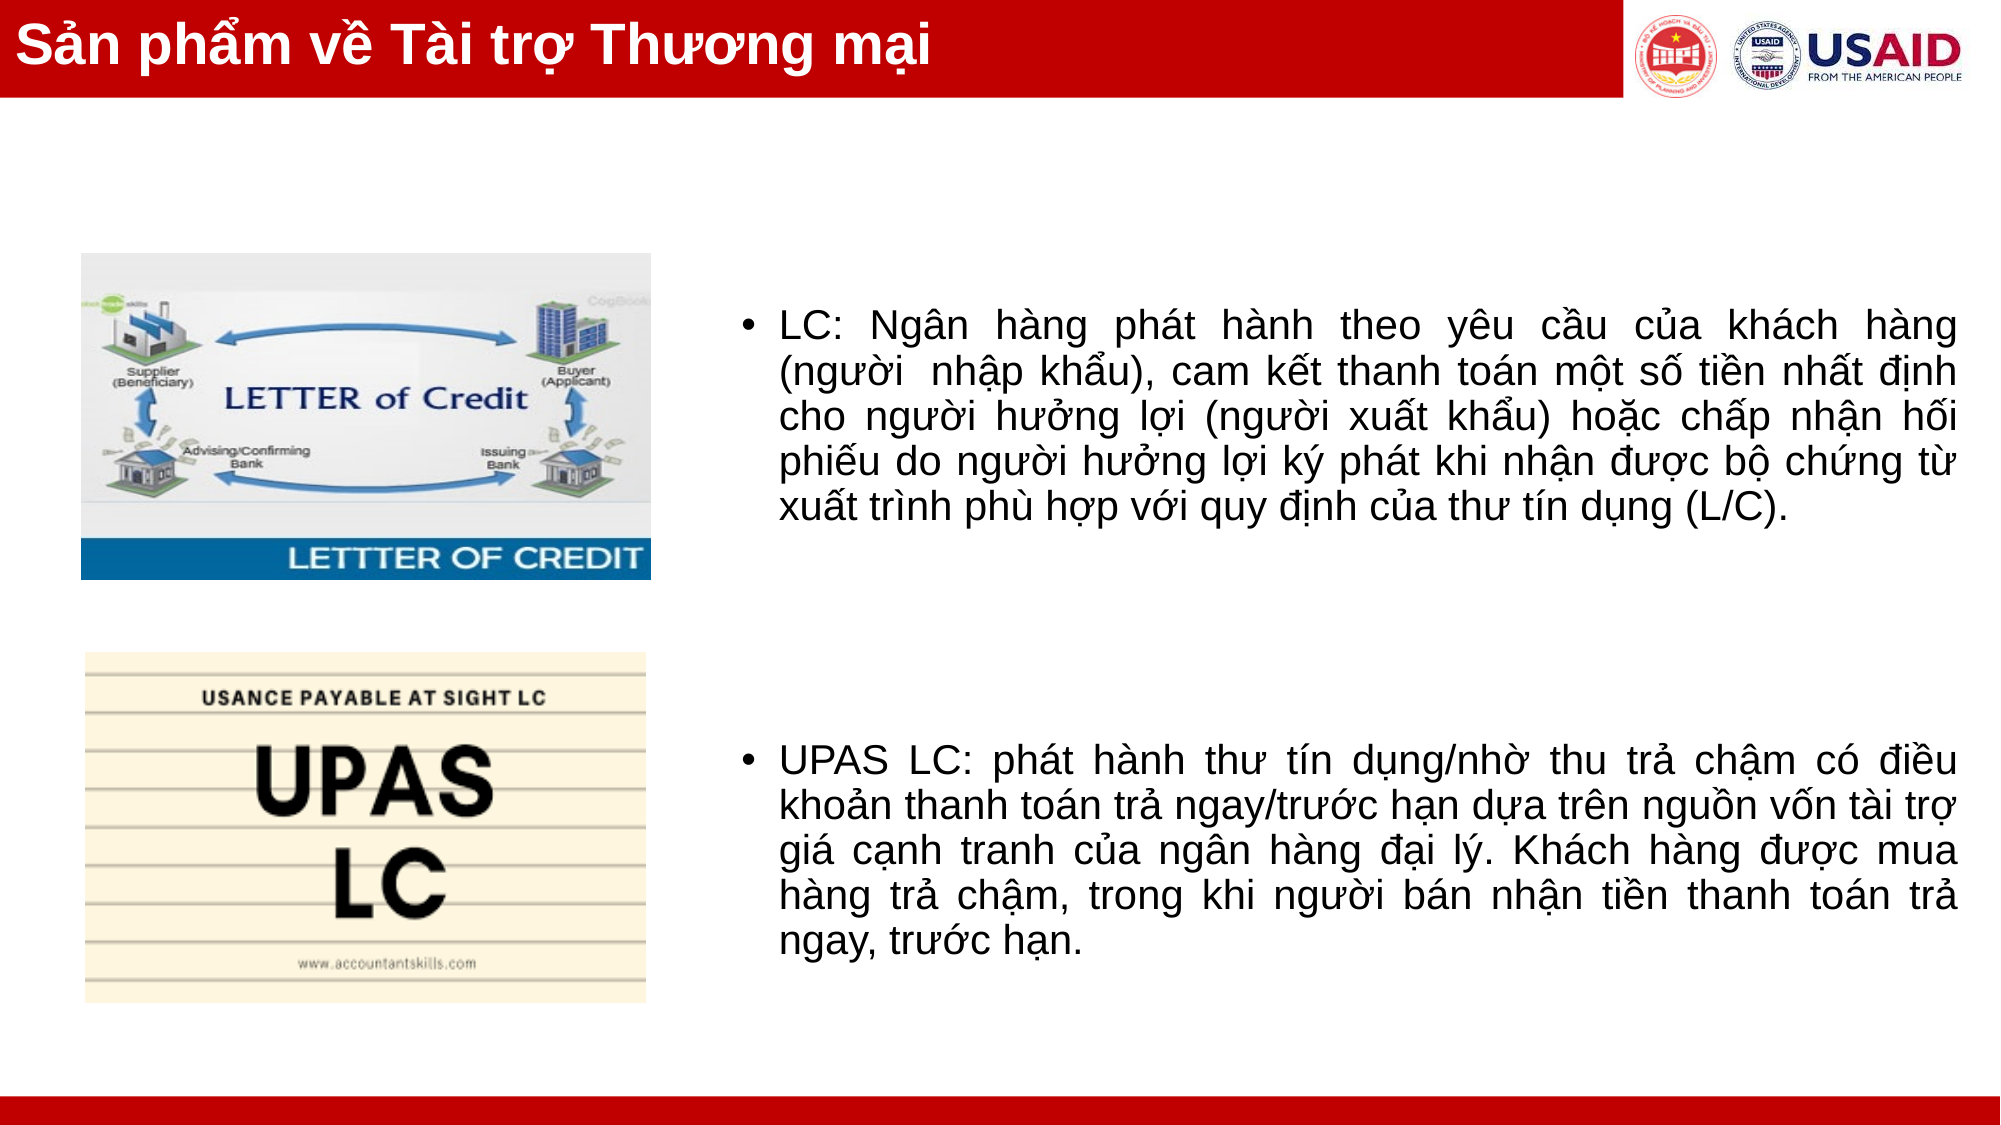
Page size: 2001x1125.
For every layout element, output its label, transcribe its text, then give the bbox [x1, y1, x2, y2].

picture [85, 652, 646, 1003]
picture [620, 575, 629, 580]
list LC: Ngân hàng phát hành theo yêu cầu của khách hàng (người nhập khẩu), cam kết thanh toán một số tiền nhất định cho người hưởng lợi (người xuất khẩu) hoặc chấp nhận hối phiếu do người hưởng lợi ký phát khi nhận được bộ chứng từ xuất trình phù hợp với quy định của thư tín dụng (L/C). UPAS LC: phát hành thư tín dụng/nhờ thu trả chậm có điều khoản thanh toán trả ngay/trước hạn dựa trên nguồn vốn tài trợ giá cạnh tranh của ngân hàng đại lý. Khách hàng được mua hàng trả chậm, trong khi người bán nhận tiền thanh toán trả ngay, trước hạn. [726, 164, 1974, 1057]
picture [81, 253, 651, 580]
picture [501, 574, 531, 580]
picture [1635, 0, 2001, 114]
title Sản phẩm về Tài trợ Thương mại [0, 0, 1603, 92]
